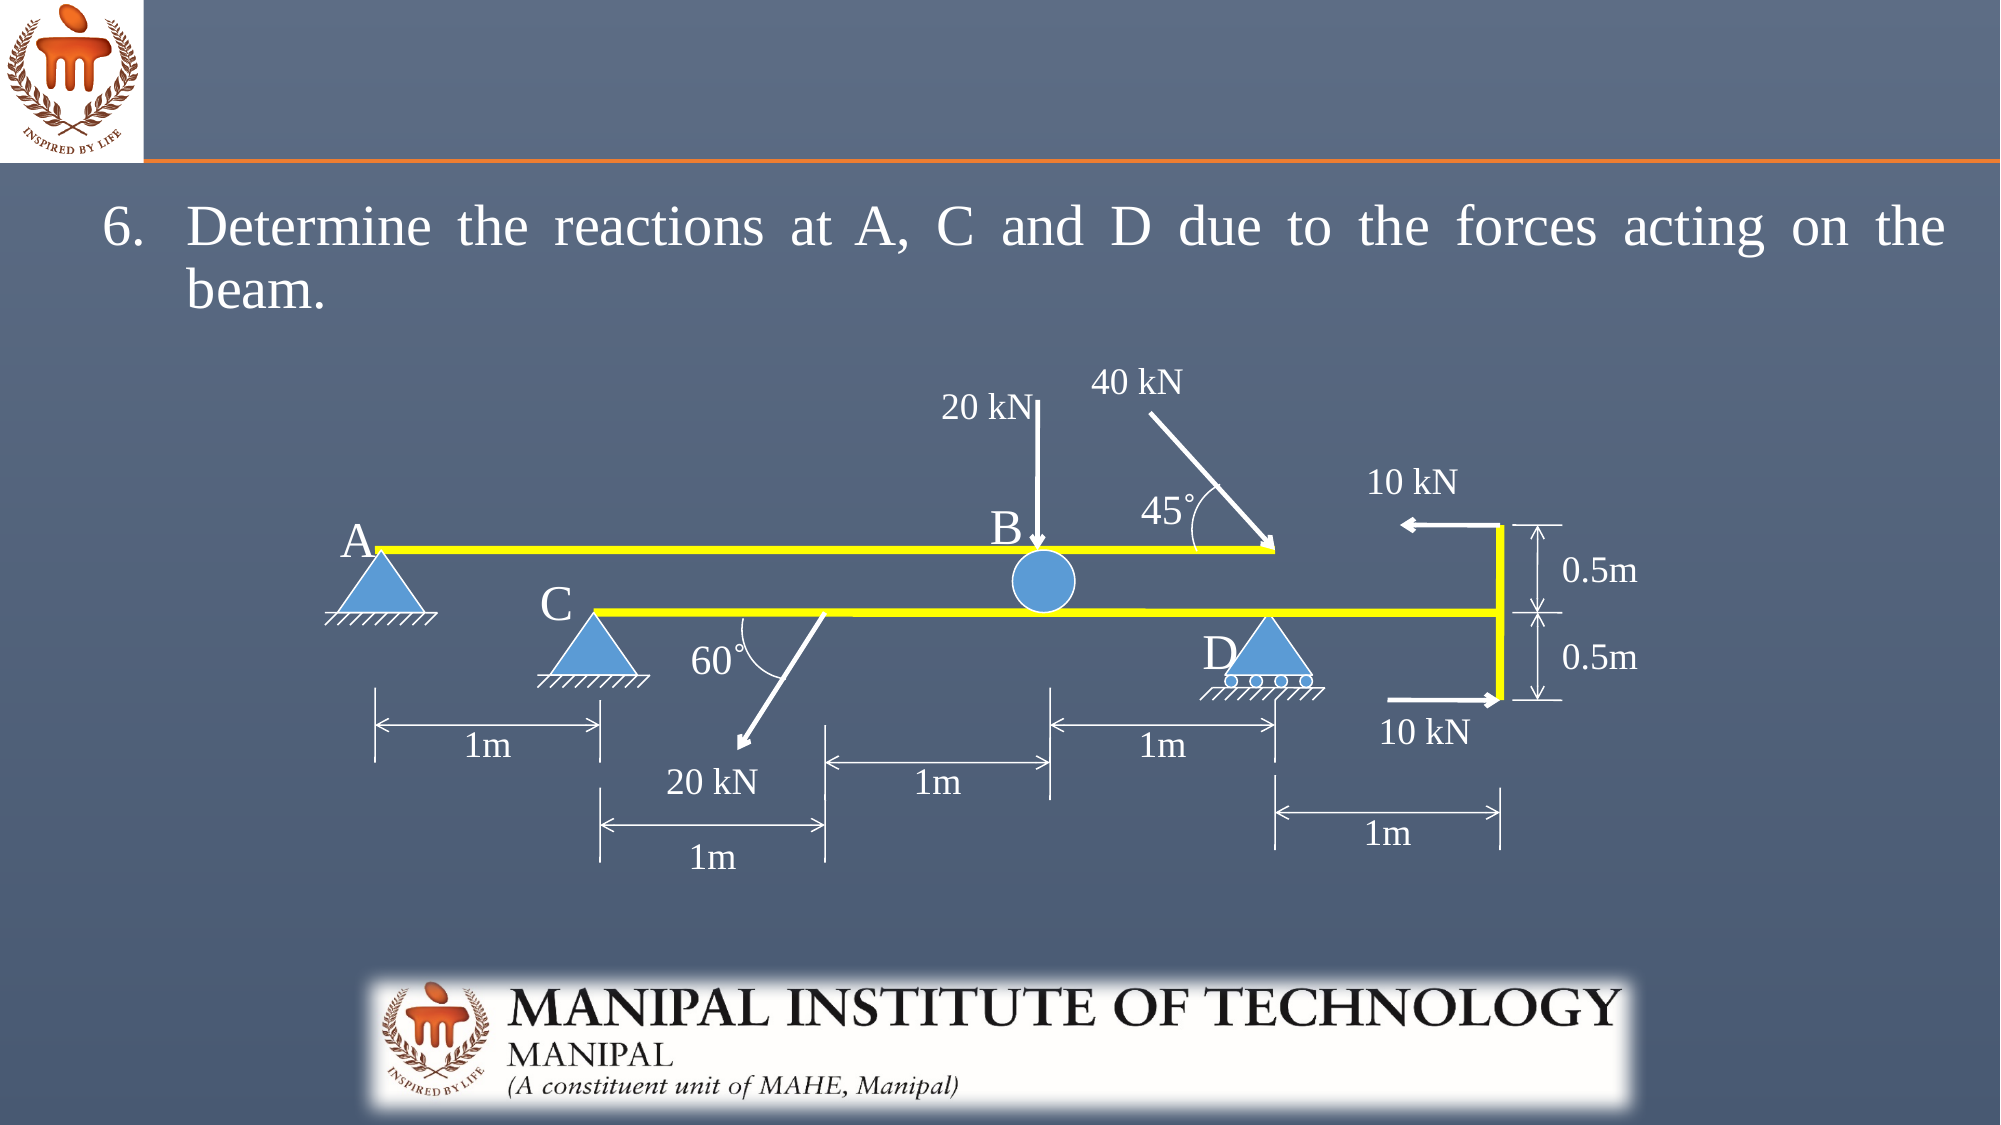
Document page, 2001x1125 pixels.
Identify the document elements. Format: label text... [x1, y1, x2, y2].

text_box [324, 349, 1663, 886]
picture [377, 988, 1624, 1103]
list Determine the reactions at A, C and D due to the forces acting on the beam. [87, 187, 1963, 350]
